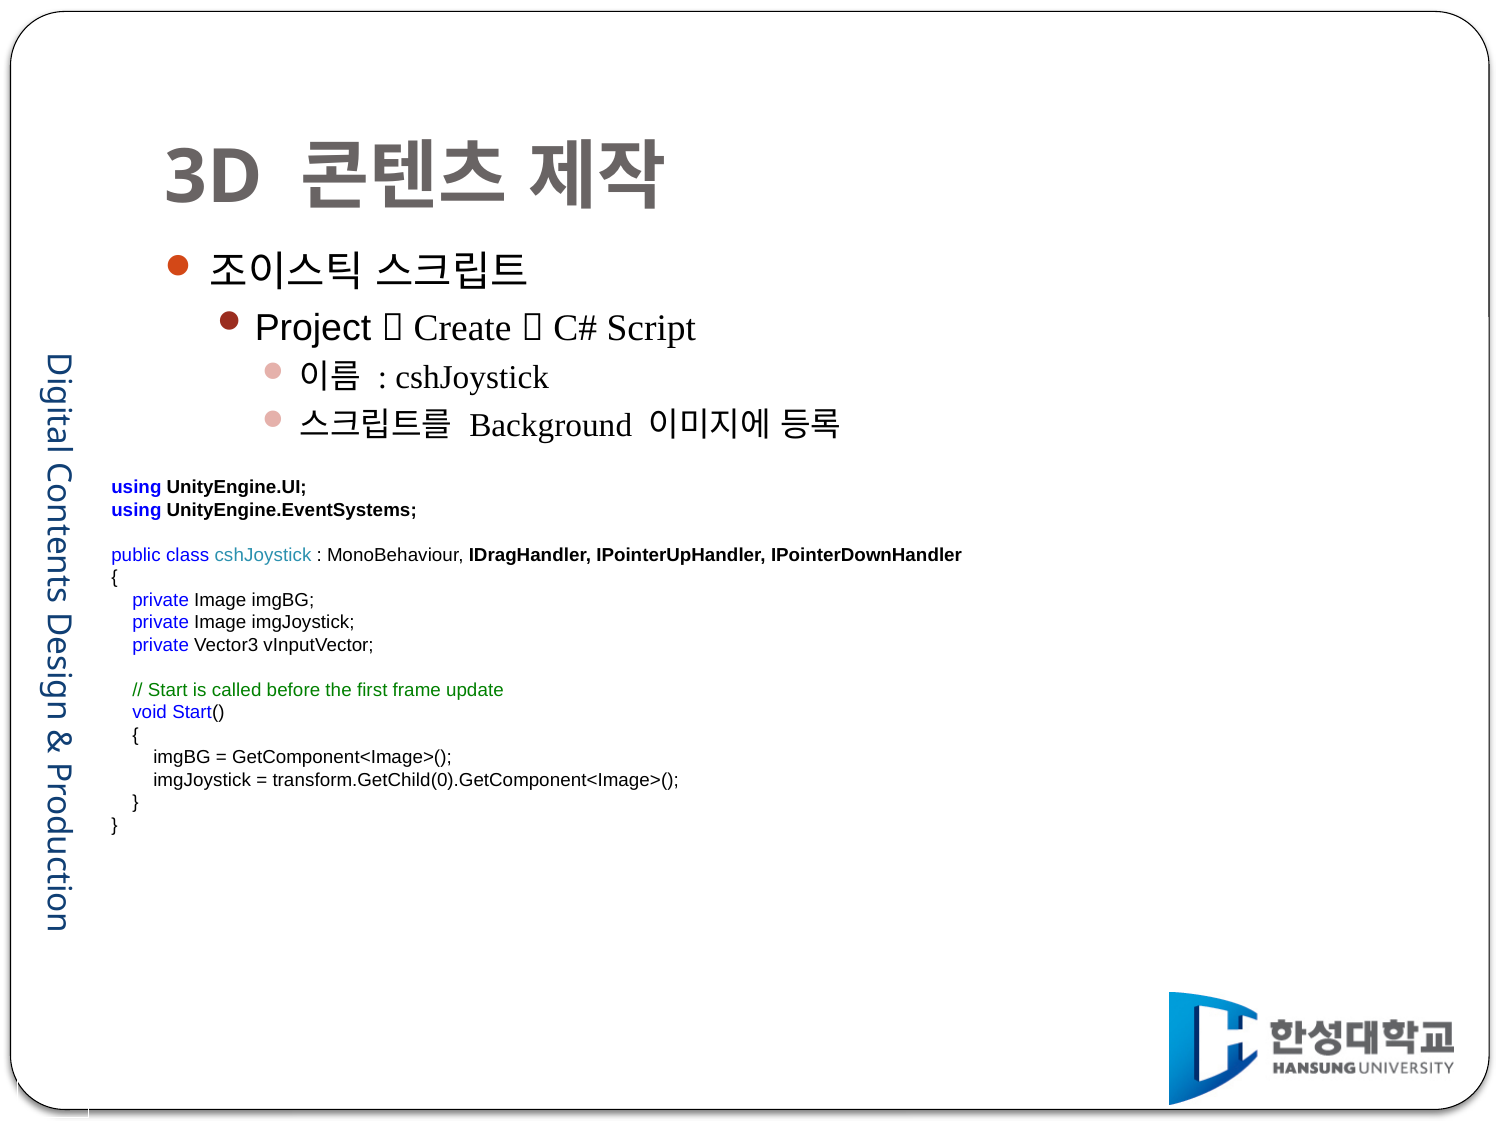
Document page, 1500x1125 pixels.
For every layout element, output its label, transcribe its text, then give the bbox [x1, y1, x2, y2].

title 3D 콘텐츠 제작 [150, 45, 1425, 233]
picture [1169, 992, 1454, 1105]
text_box 조이스틱 스크립트 Project  Create  C# Script 이름 : cshJoystick 스크립트를 Background 이미지에 등록 [149, 237, 1425, 988]
text_box using UnityEngine.UI; using UnityEngine.EventSystems; public class cshJoystick : MonoBehaviour, IDragHandler, IPointerUpHandler, IPointerDownHandler { private Image imgBG; private Image imgJoystick; private Vector3 vInputVector; // Start is called before the first frame update void Start() { imgBG = GetComponent<Image>(); imgJoystick = transform.GetChild(0).GetComponent<Image>(); } } [96, 467, 1223, 843]
